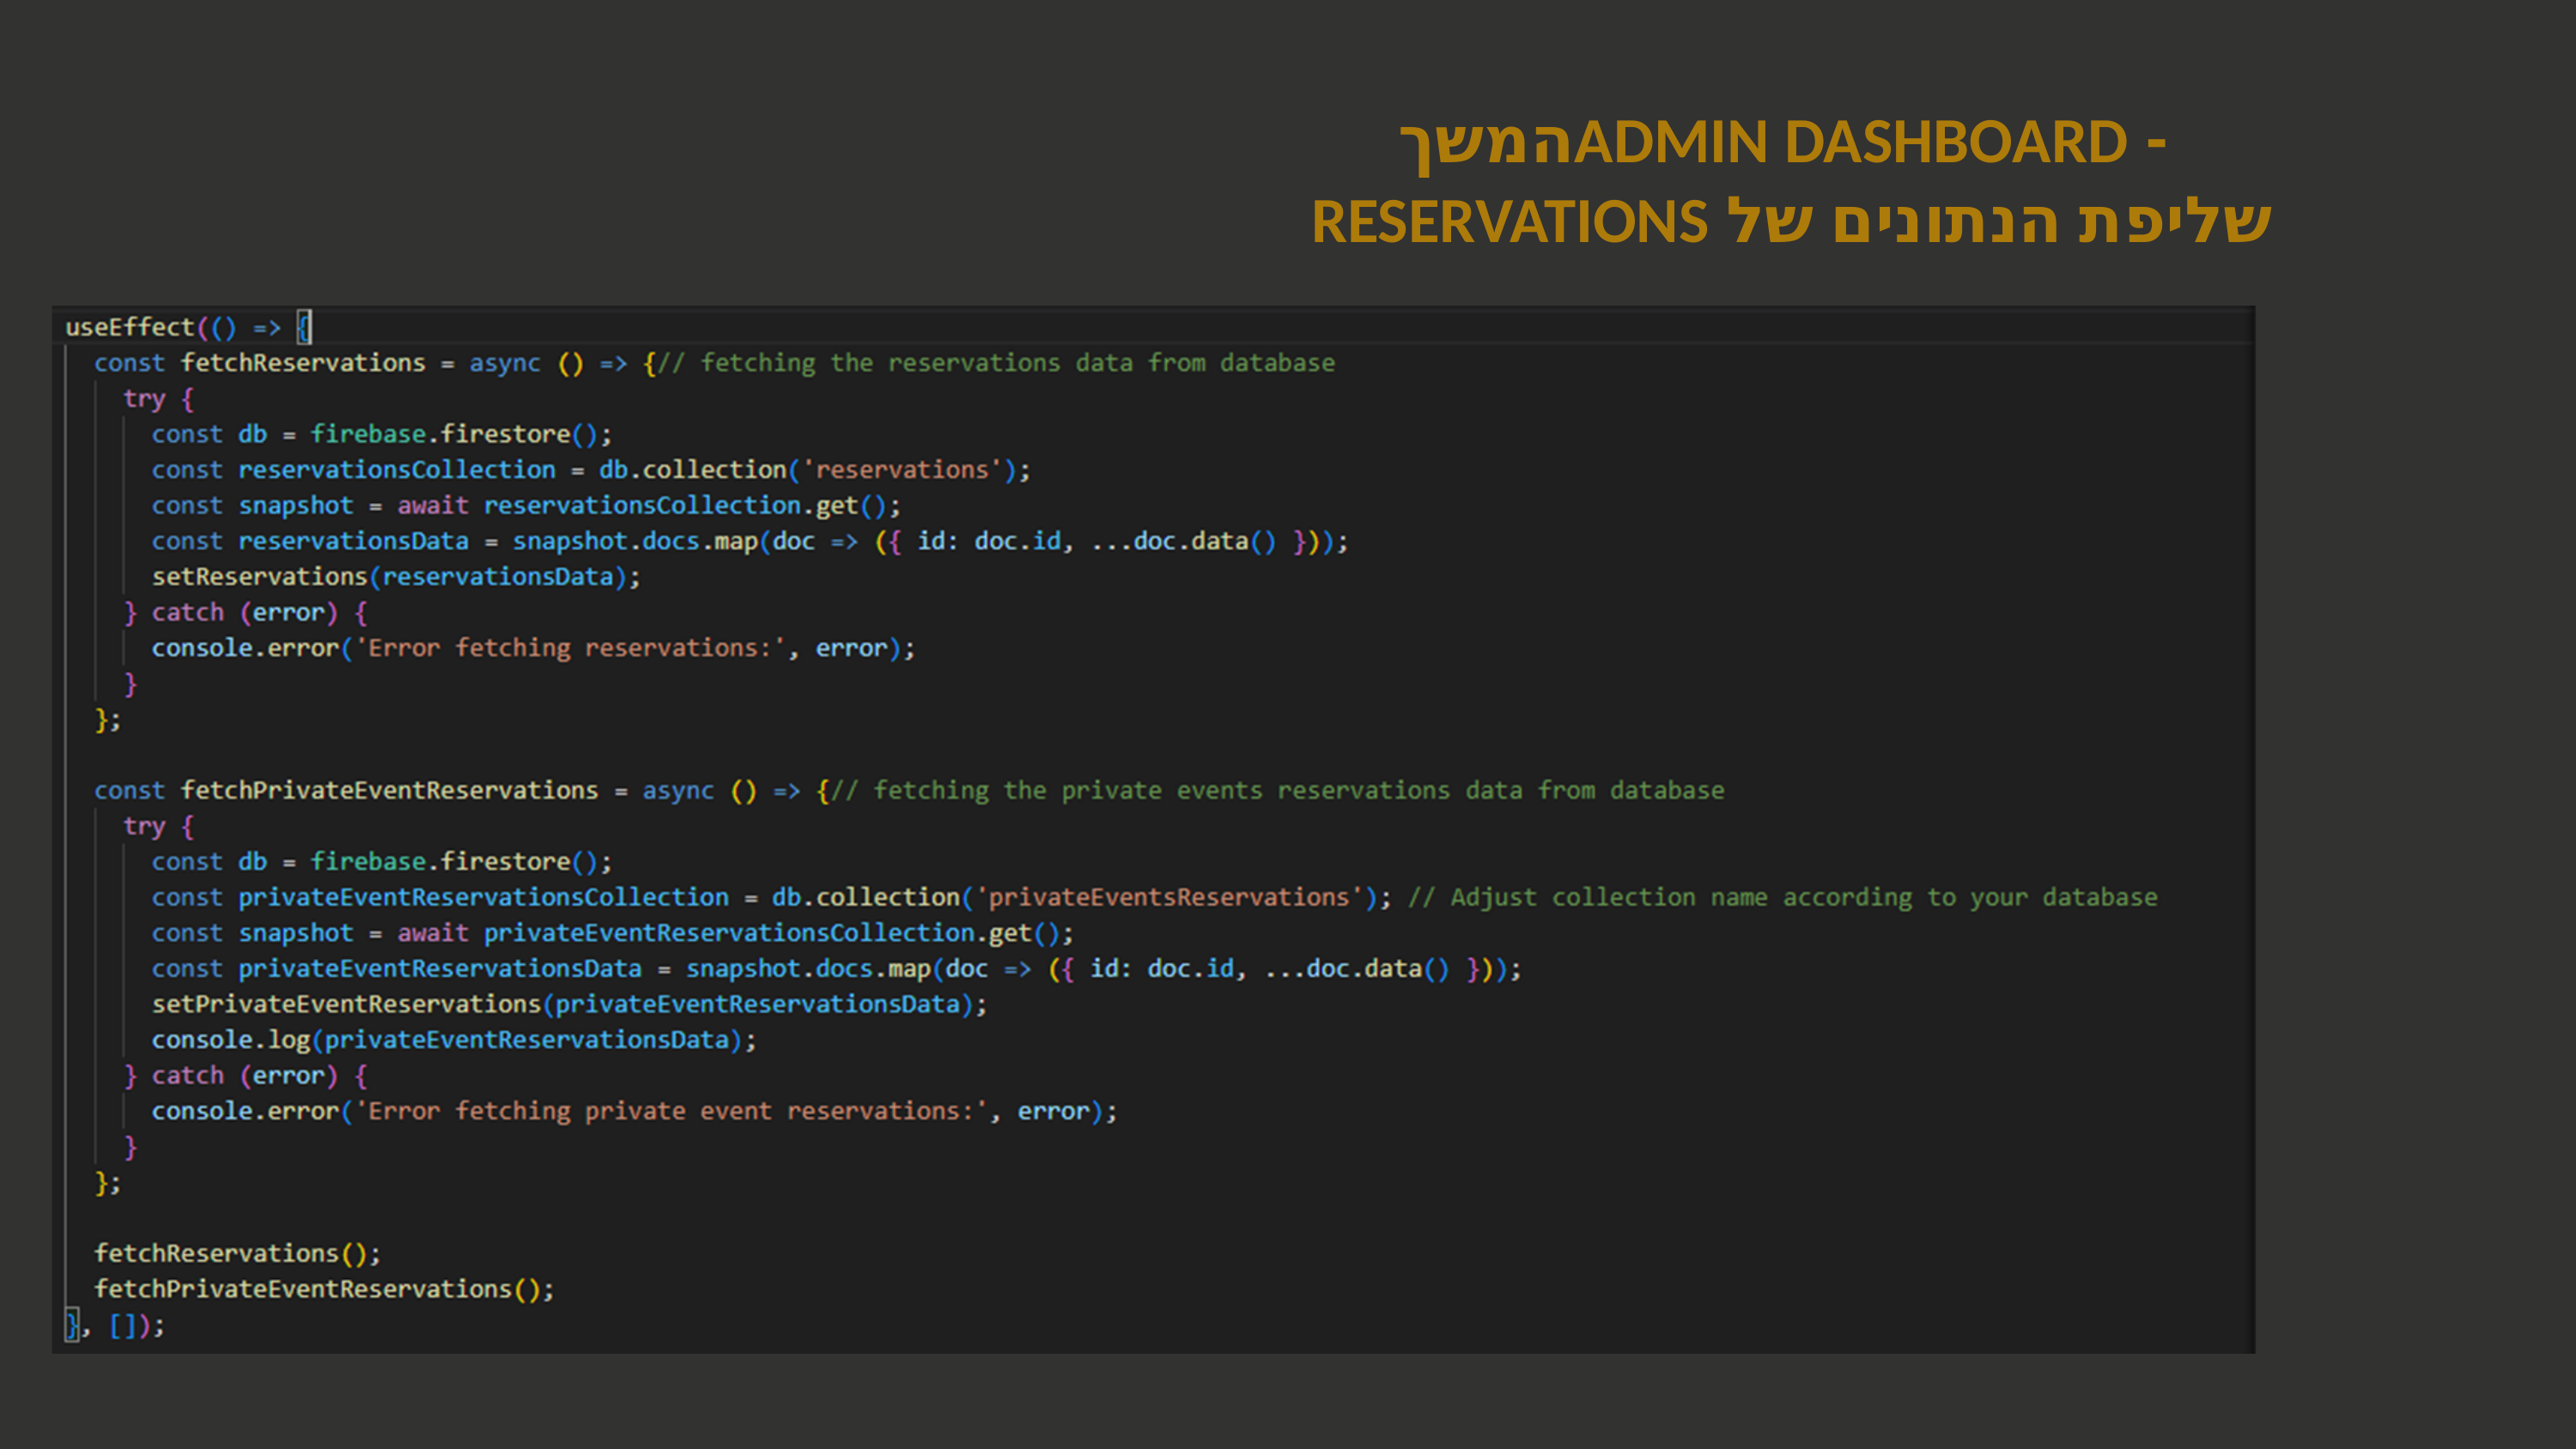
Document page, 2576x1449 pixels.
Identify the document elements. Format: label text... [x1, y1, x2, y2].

text_box [52, 306, 2257, 1354]
text_box - ADMIN DASHBOARDהמשך שליפת הנתונים של RESERVATIONS [1152, 81, 2432, 256]
